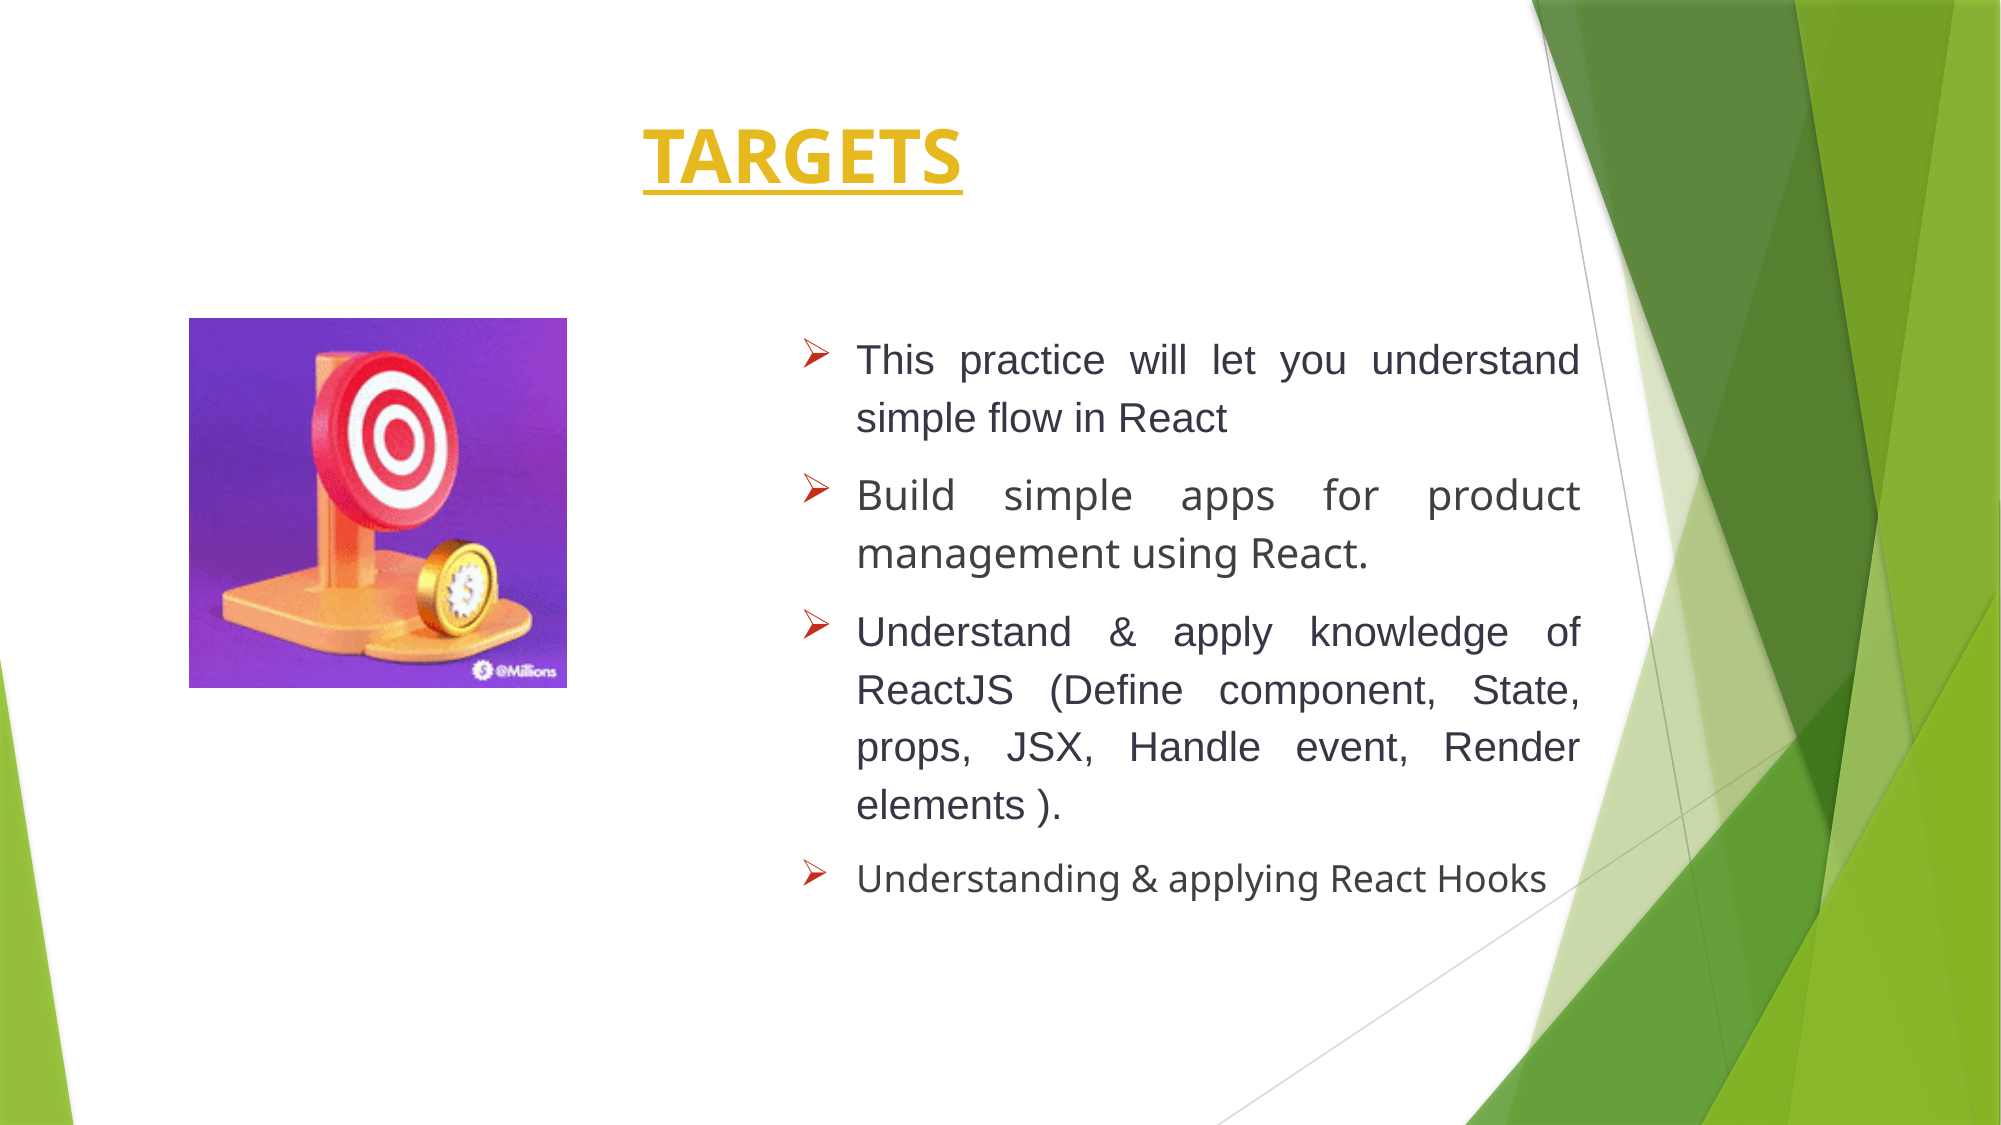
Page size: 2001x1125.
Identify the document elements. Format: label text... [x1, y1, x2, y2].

picture [188, 317, 567, 688]
title TARGETS [627, 101, 1053, 319]
list This practice will let you understand simple flow in React Build simple apps for product management using React. Understand & apply knowledge of ReactJS (Define component, State, props, JSX, Handle event, Render elements ). Understanding & applying React Hooks [763, 318, 1597, 992]
